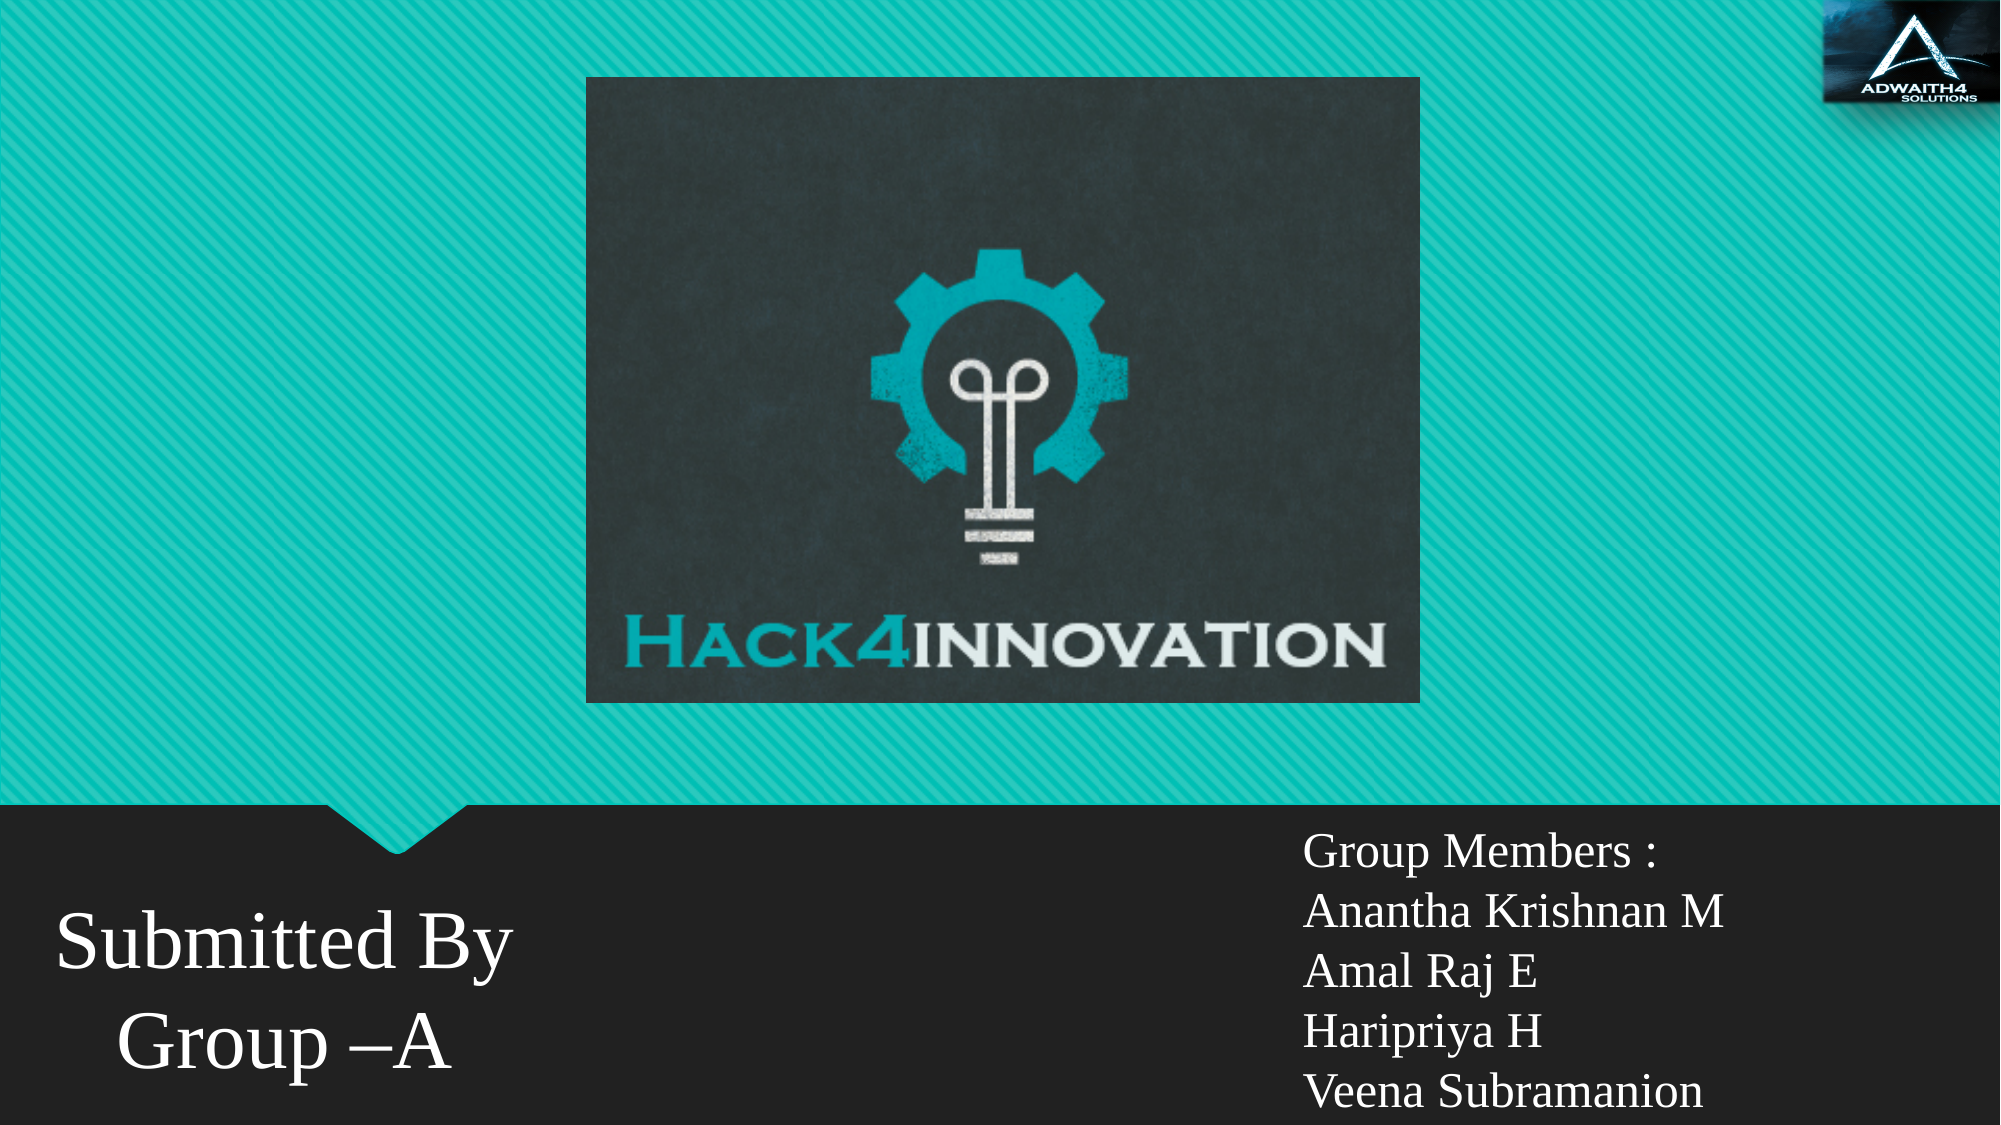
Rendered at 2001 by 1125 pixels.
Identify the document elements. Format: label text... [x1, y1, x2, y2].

text_box Group Members : Anantha Krishnan M Amal Raj E Haripriya H Veena Subramanion [1287, 810, 1759, 1125]
text_box Submitted By Group –A [38, 878, 531, 1093]
picture [1819, 0, 2000, 107]
picture [586, 77, 1421, 704]
